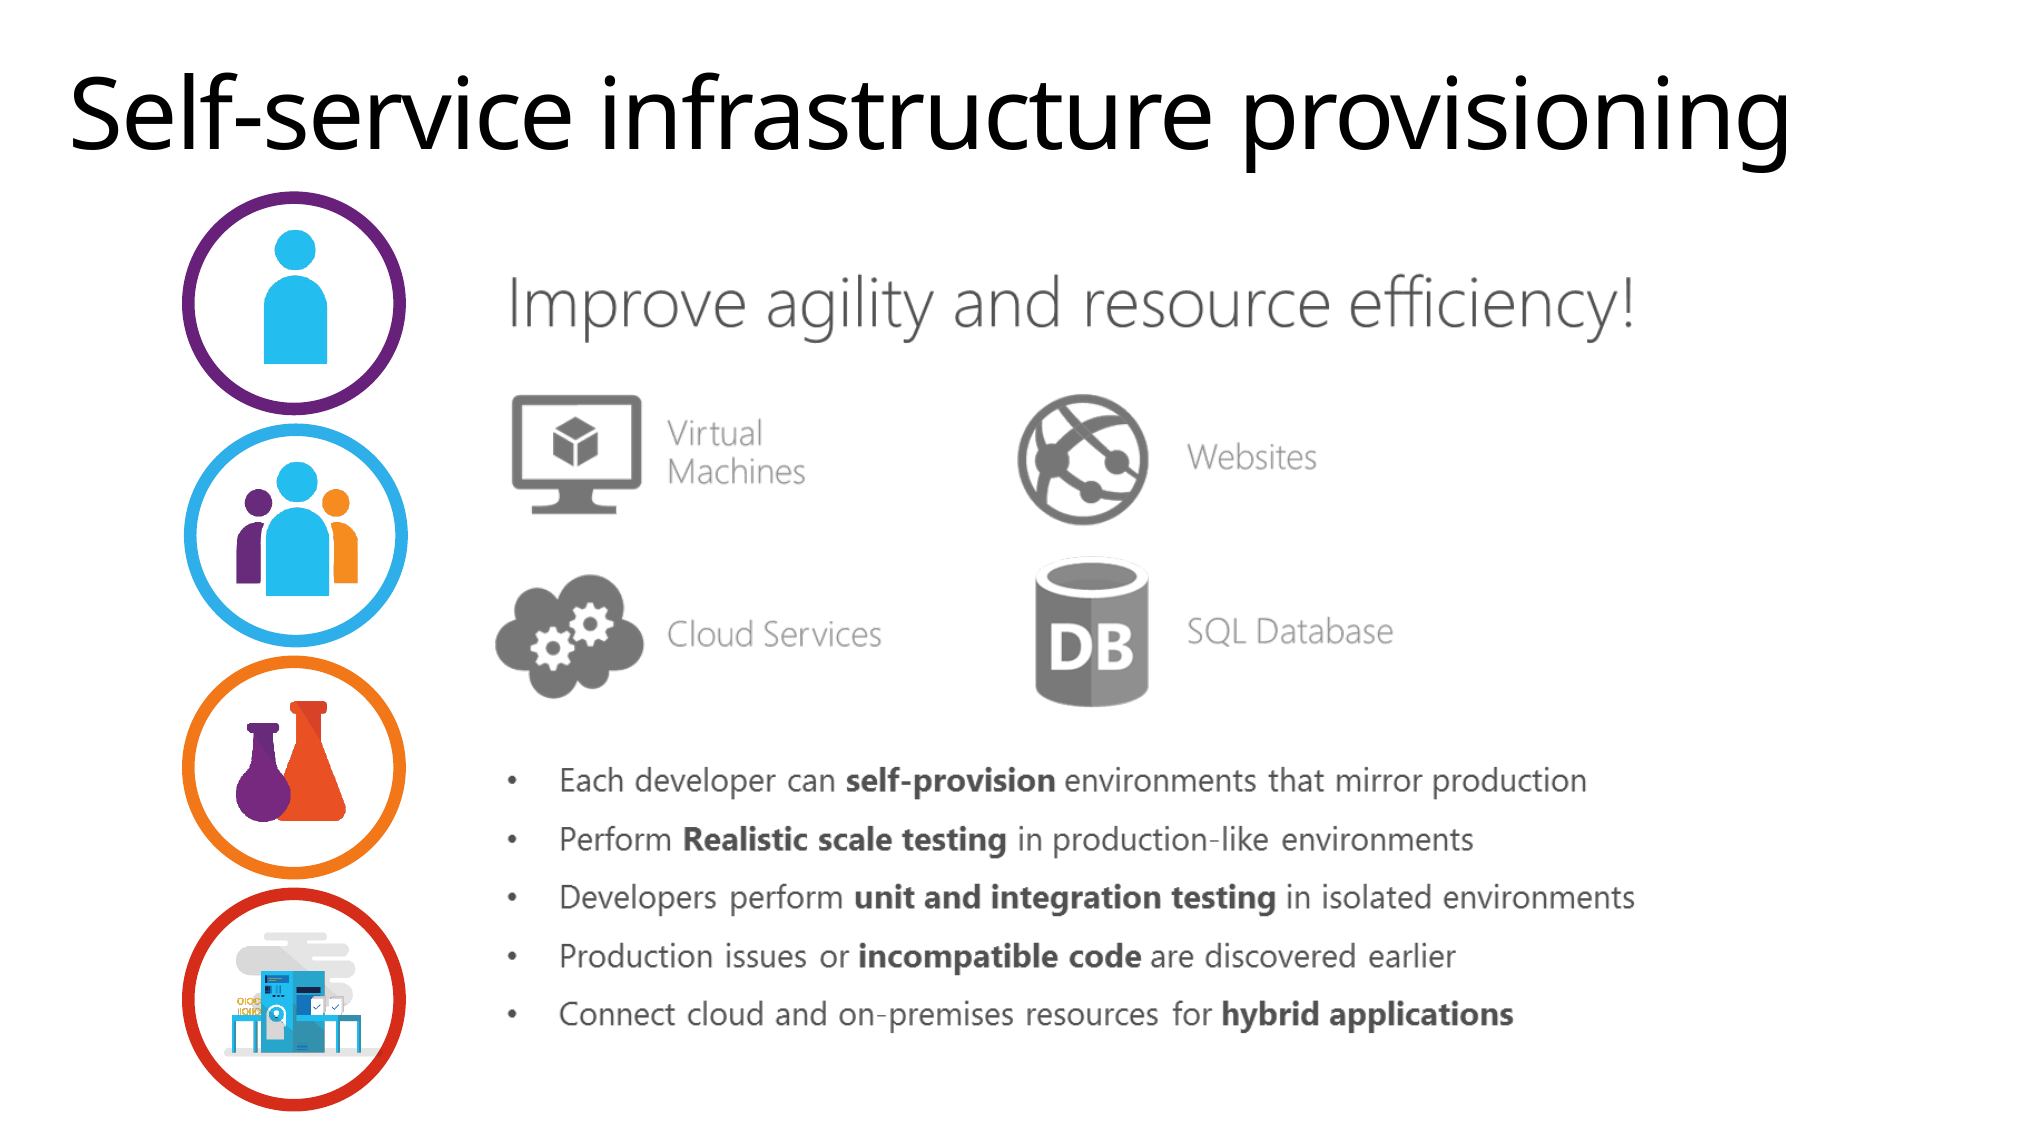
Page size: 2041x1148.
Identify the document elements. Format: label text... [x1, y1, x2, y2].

text_box [188, 725, 197, 810]
text_box [396, 972, 400, 1027]
text_box [260, 429, 332, 436]
picture [463, 236, 1702, 1053]
picture [177, 436, 416, 621]
text_box [396, 740, 400, 795]
text_box [257, 197, 331, 204]
text_box [227, 661, 360, 685]
text_box [216, 839, 372, 874]
text_box [188, 957, 197, 1042]
picture [197, 919, 396, 1073]
text_box [232, 389, 356, 410]
title Self-service infrastructure provisioning [45, 48, 1996, 199]
picture [175, 204, 414, 389]
text_box [233, 621, 358, 642]
picture [197, 685, 396, 839]
text_box [218, 1073, 370, 1106]
text_box [225, 893, 363, 919]
